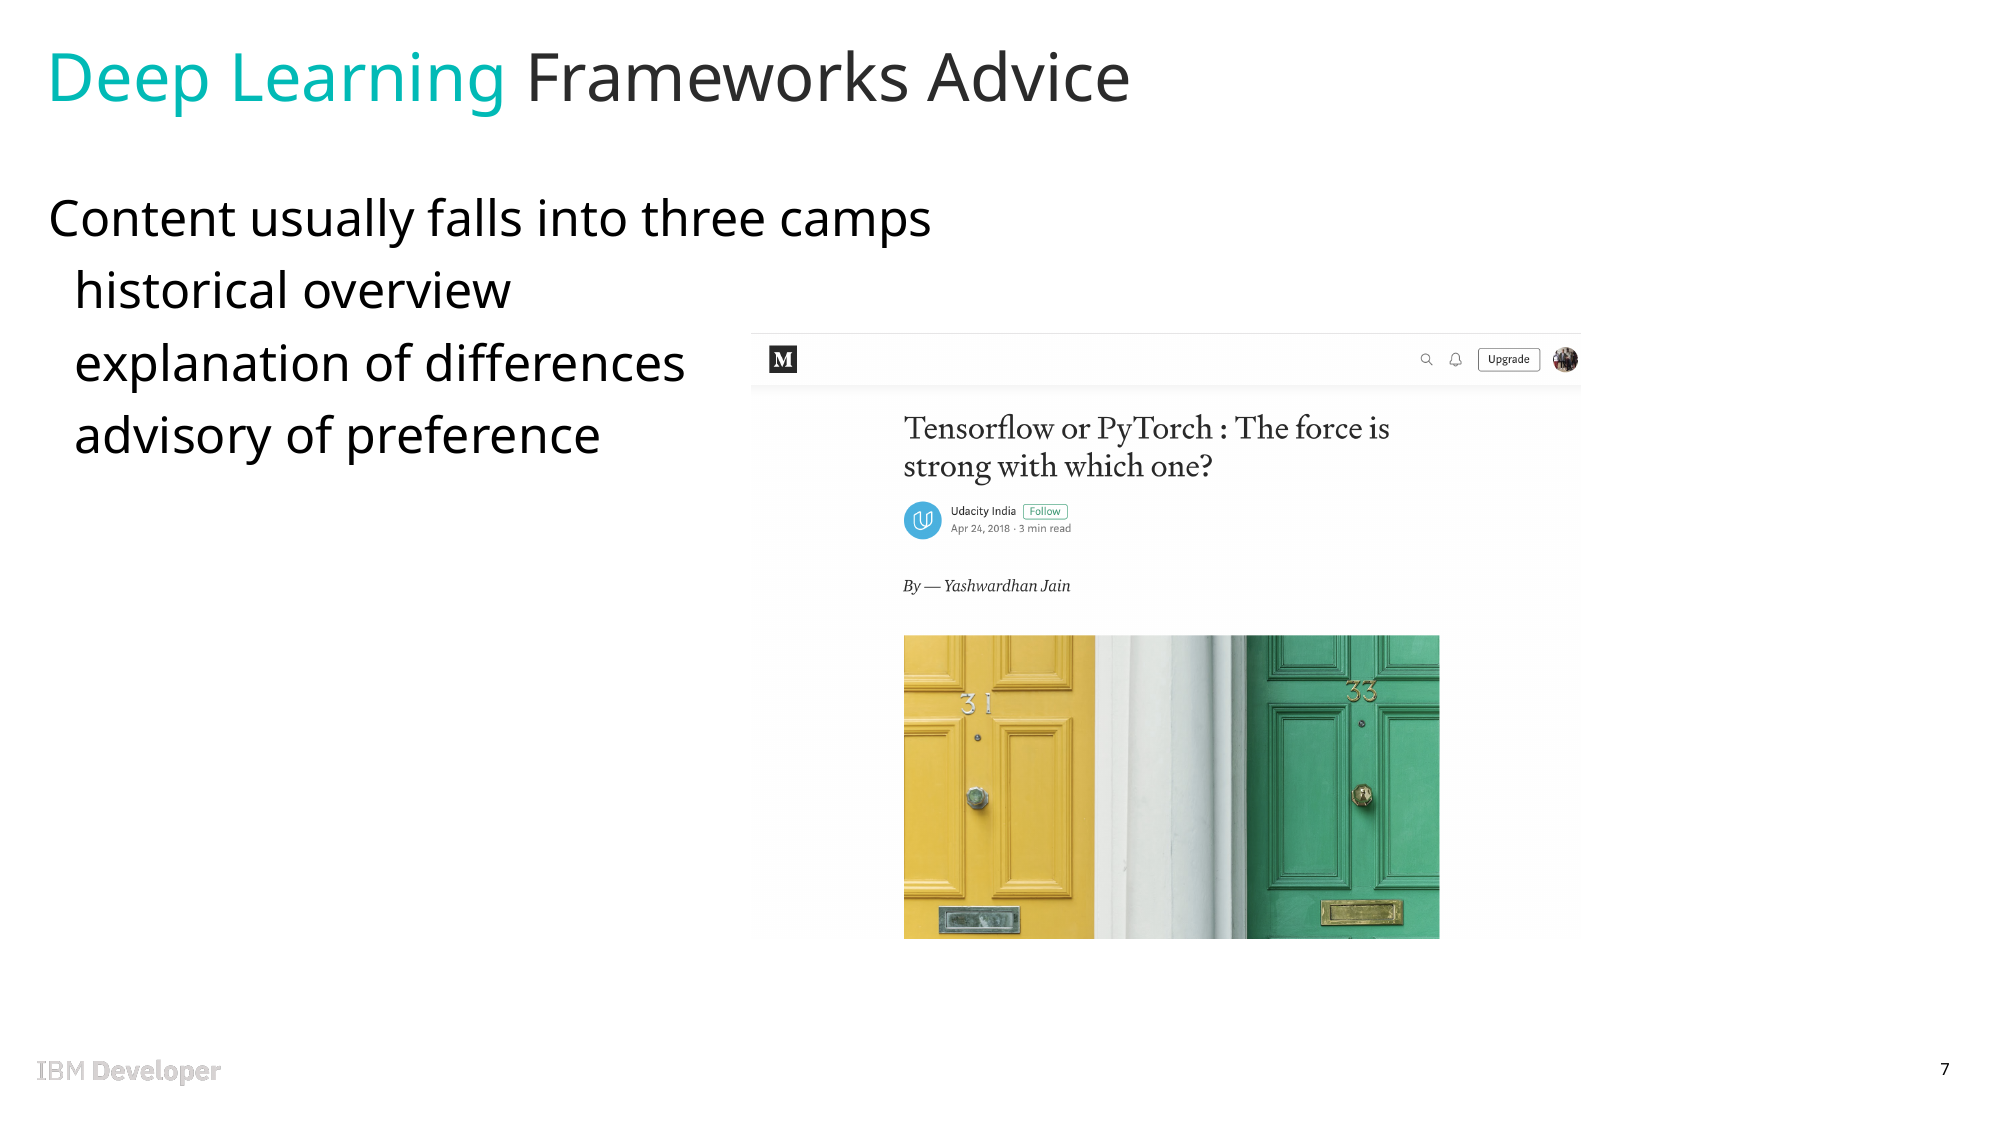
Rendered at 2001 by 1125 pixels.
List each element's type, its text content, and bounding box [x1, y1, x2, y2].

slide_number 7 [1500, 1055, 1950, 1086]
text_box Content usually falls into three camps historical overview explanation of differences advisory of preference [48, 186, 1893, 1048]
title Deep Learning Frameworks Advice [46, 43, 1644, 119]
picture [751, 331, 1582, 940]
